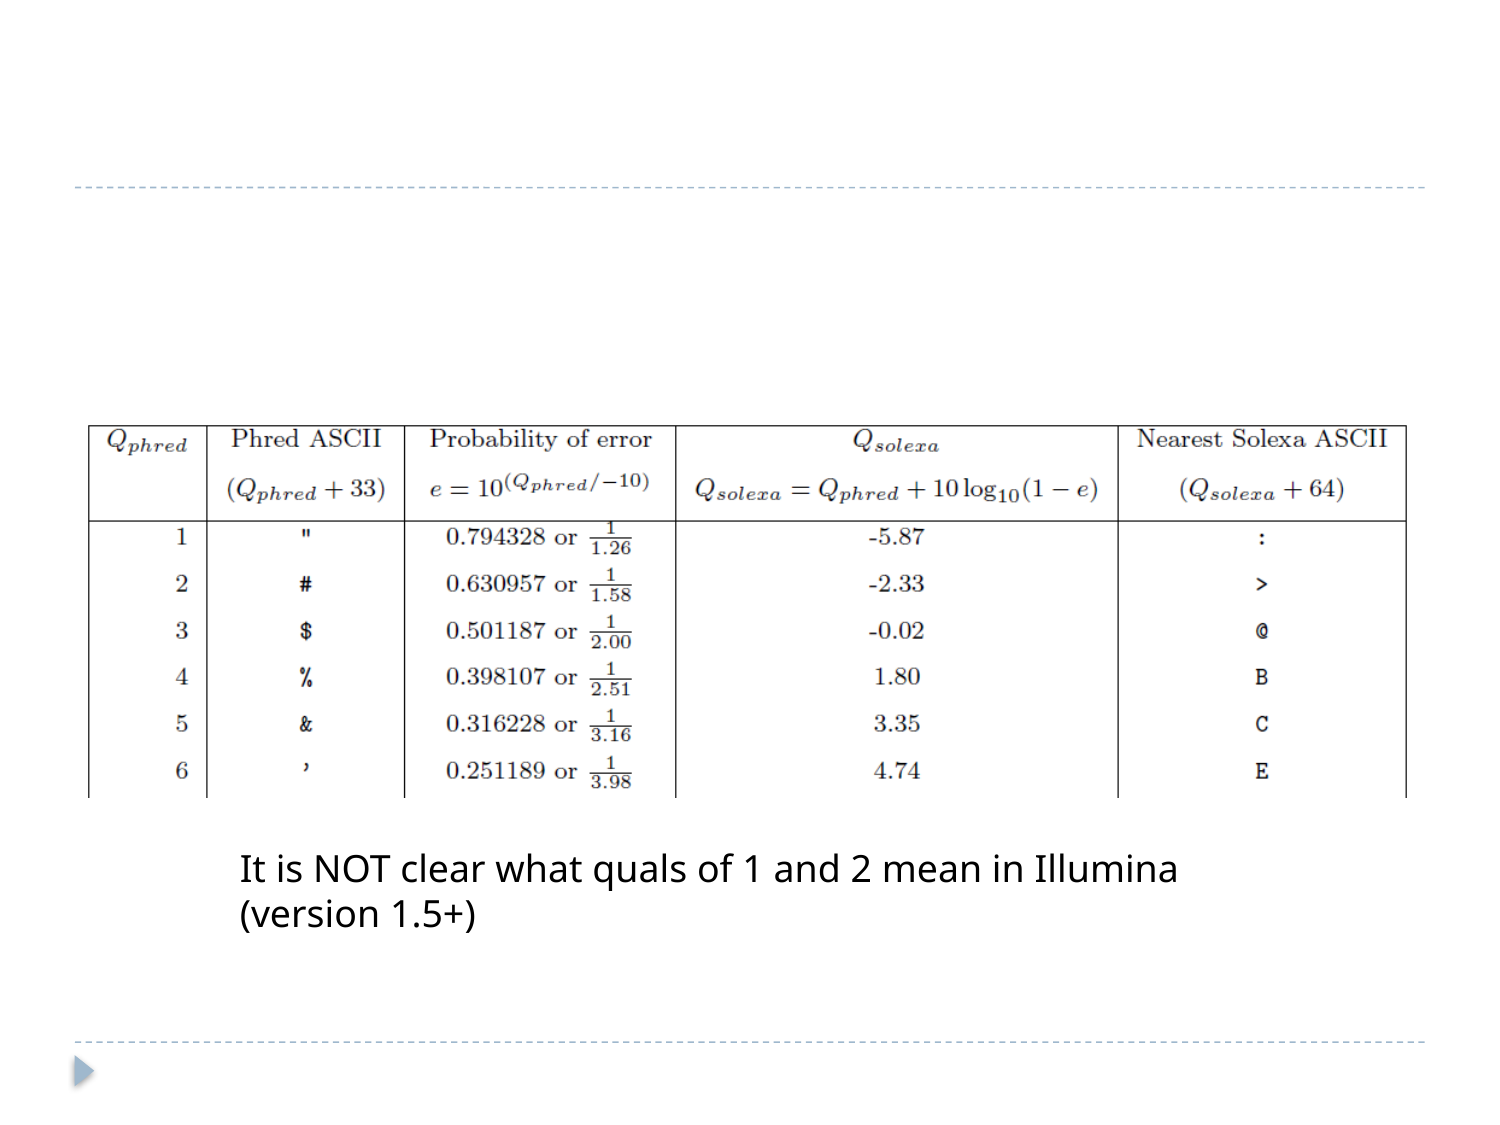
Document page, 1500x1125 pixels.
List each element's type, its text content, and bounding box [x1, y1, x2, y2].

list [74, 411, 1426, 798]
text_box It is NOT clear what quals of 1 and 2 mean in Illumina (version 1.5+) [225, 837, 1225, 943]
